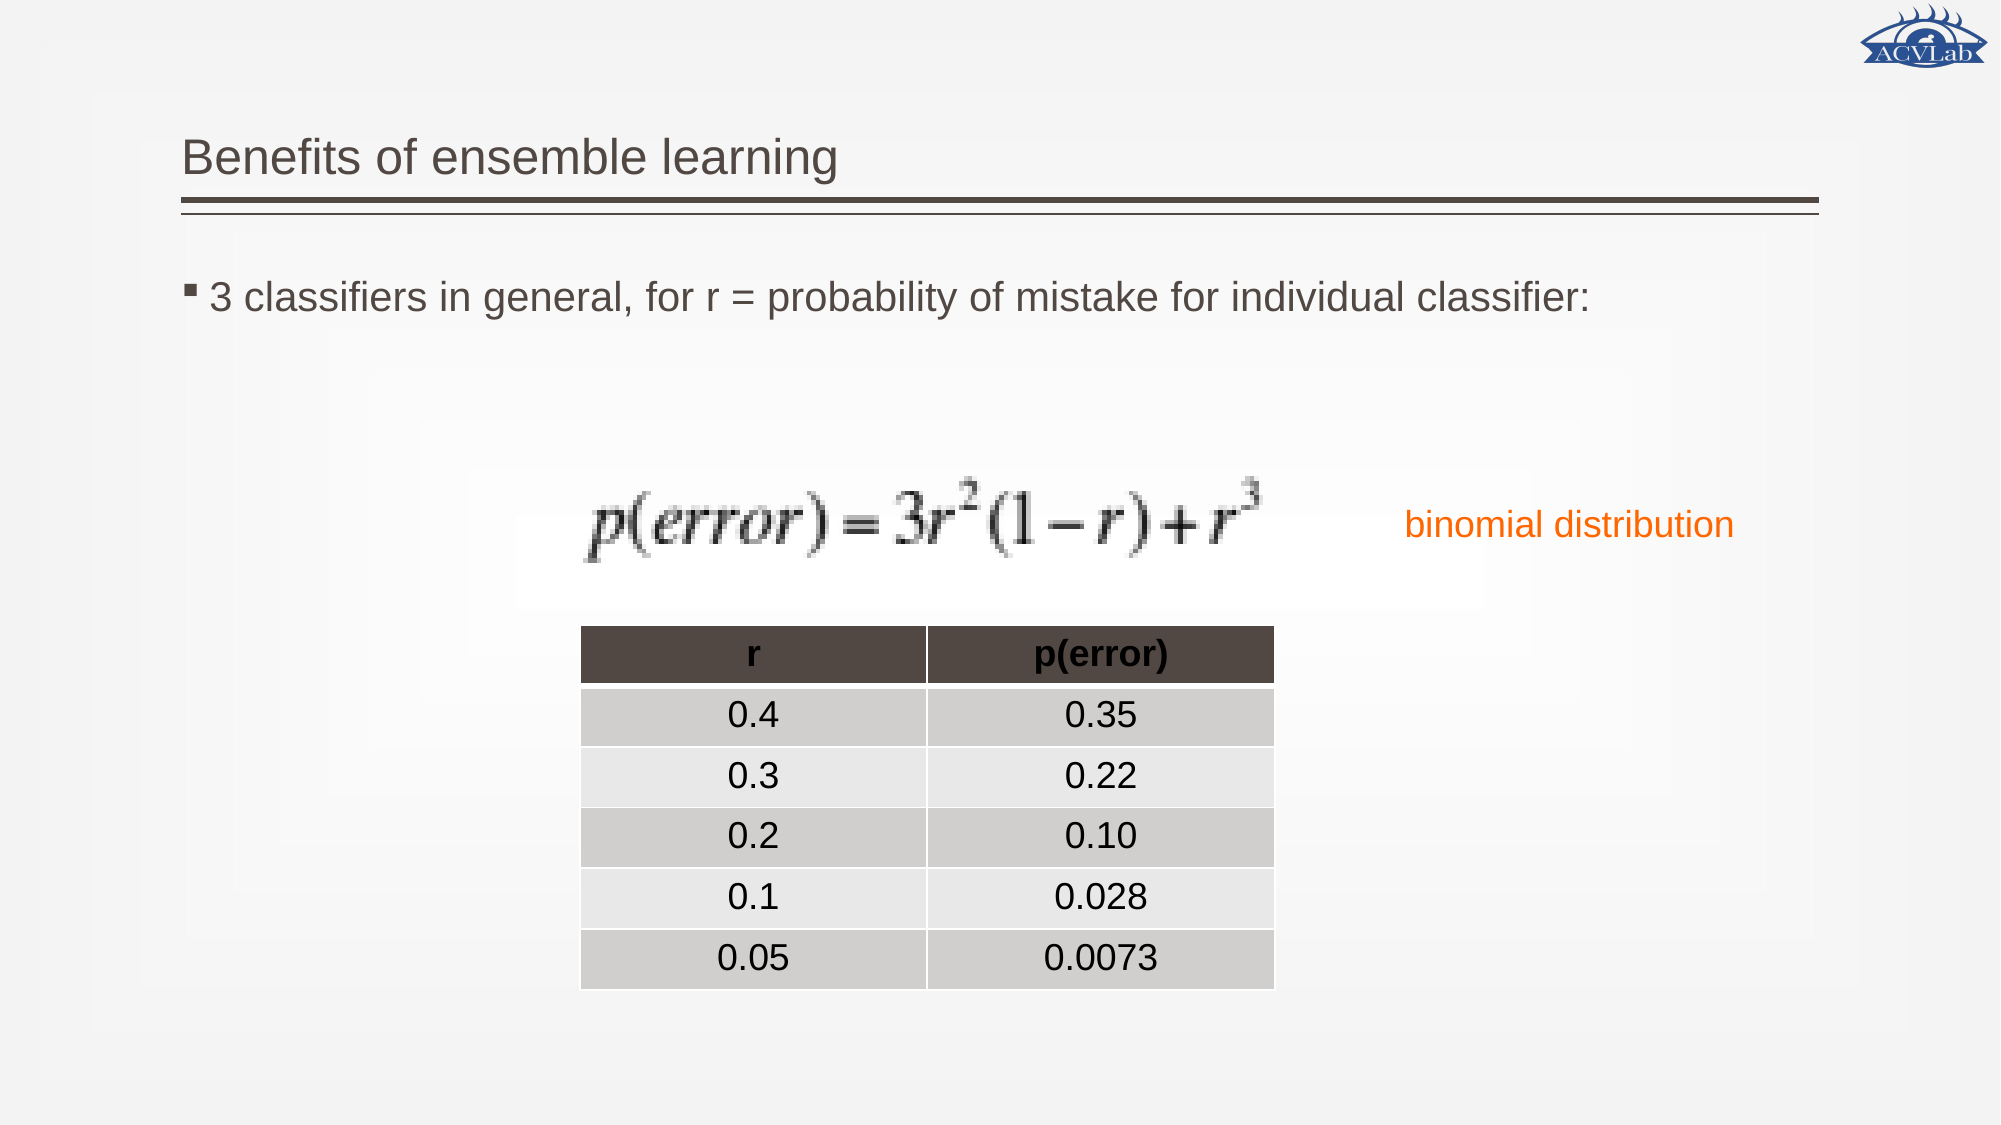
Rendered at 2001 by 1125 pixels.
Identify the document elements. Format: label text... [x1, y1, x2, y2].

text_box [575, 462, 1273, 569]
table_cell 0.05 [581, 930, 926, 989]
table_cell 0.10 [928, 808, 1274, 867]
table_cell 0.4 [581, 689, 926, 746]
text_box binomial distribution [1389, 492, 1750, 552]
table_cell 0.1 [581, 869, 926, 928]
table_cell 0.22 [928, 748, 1274, 807]
list 3 classifiers in general, for r = probability of mistake for individual classifier: [181, 262, 1819, 1013]
table_header p(error) [928, 626, 1274, 683]
title Benefits of ensemble learning [181, 12, 1819, 193]
picture [1834, 0, 2001, 103]
table_cell 0.2 [581, 808, 926, 867]
table_cell 0.3 [581, 748, 926, 807]
table_cell 0.35 [928, 689, 1274, 746]
table_cell 0.0073 [928, 930, 1274, 989]
table_cell 0.028 [928, 869, 1274, 928]
table_header r [581, 626, 926, 683]
